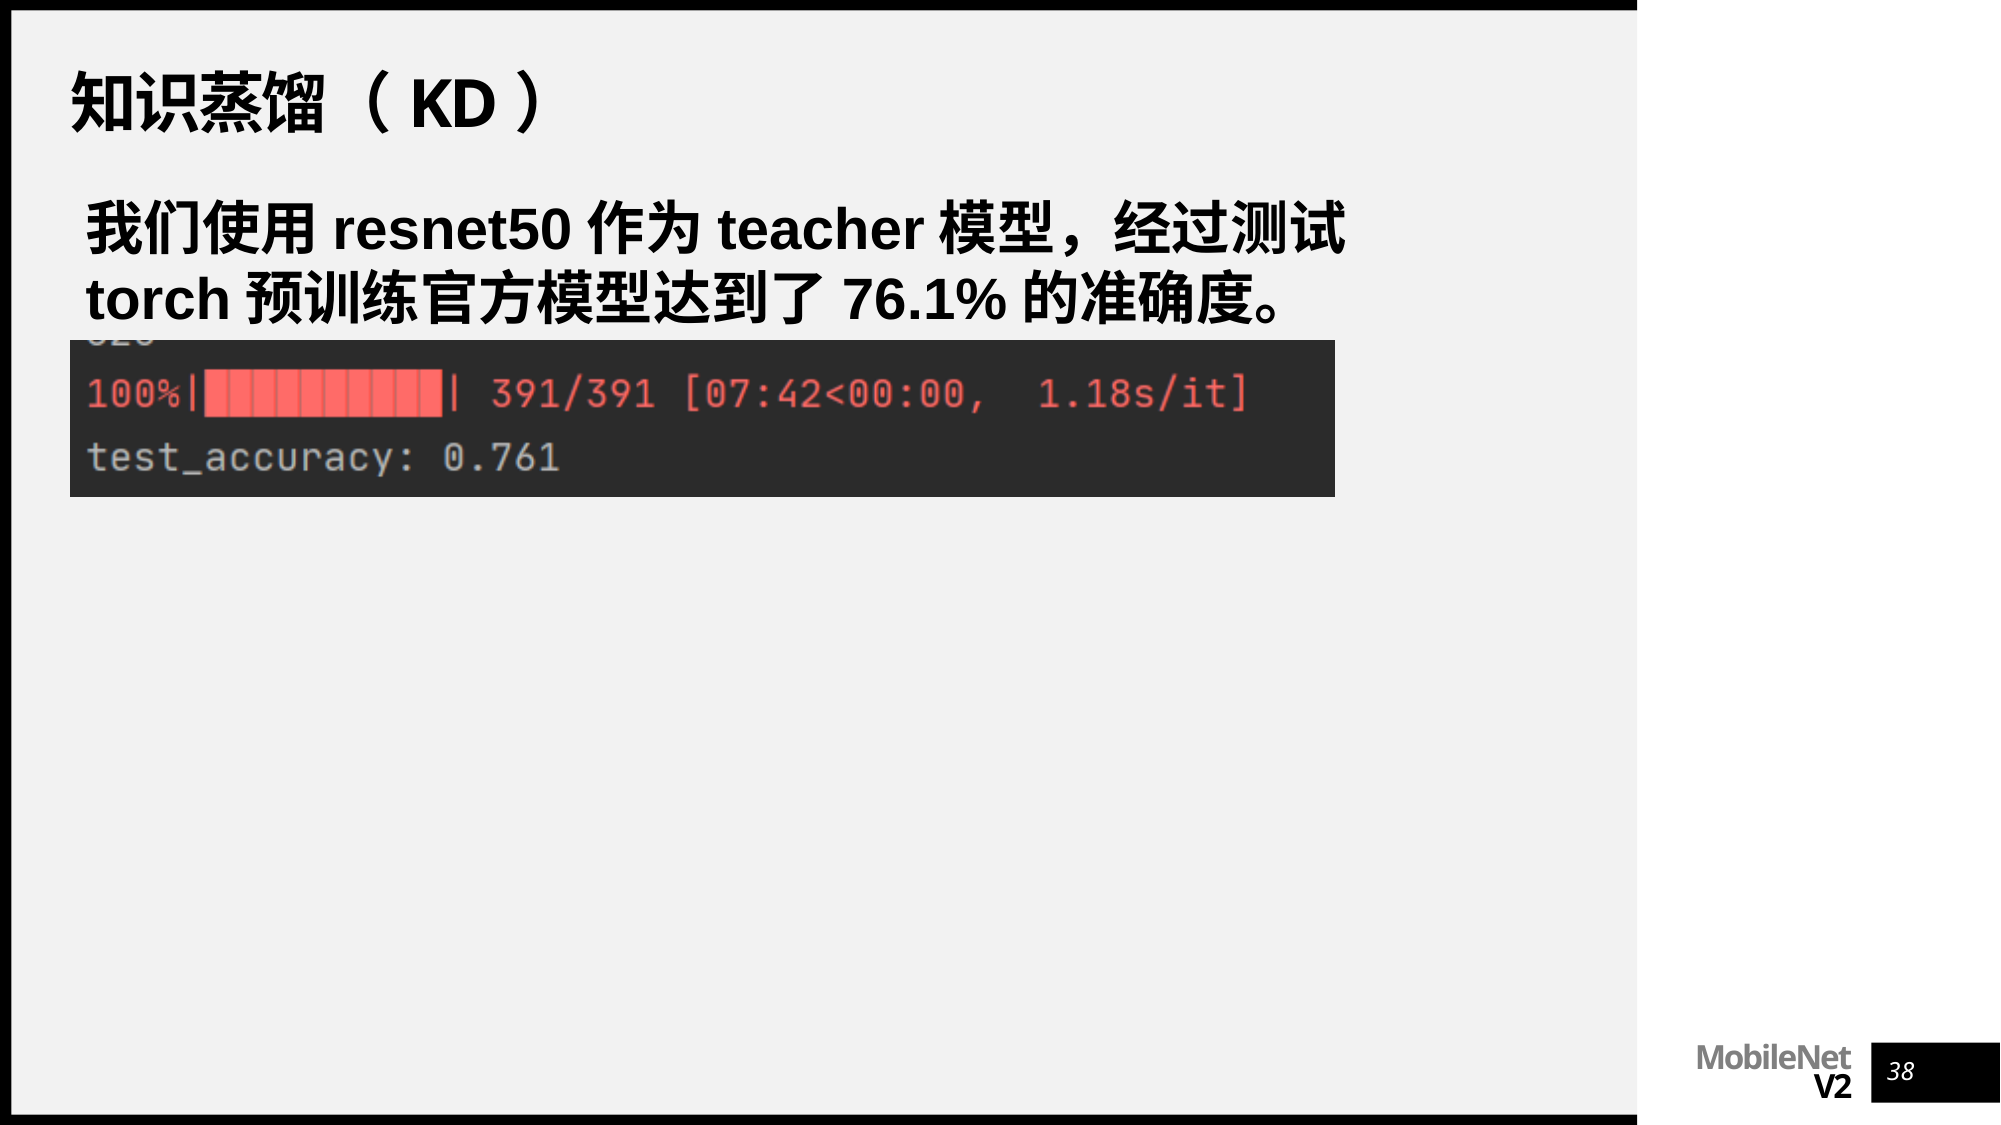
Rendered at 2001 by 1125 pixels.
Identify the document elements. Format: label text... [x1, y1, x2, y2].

title 知识蒸馏（KD） [70, 70, 1580, 142]
text_box 我们使用resnet50作为teacher模型，经过测试torch预训练官方模型达到了76.1%的准确度。 [70, 183, 1495, 339]
slide_number 38 [1877, 1050, 1924, 1096]
picture [70, 340, 1335, 497]
